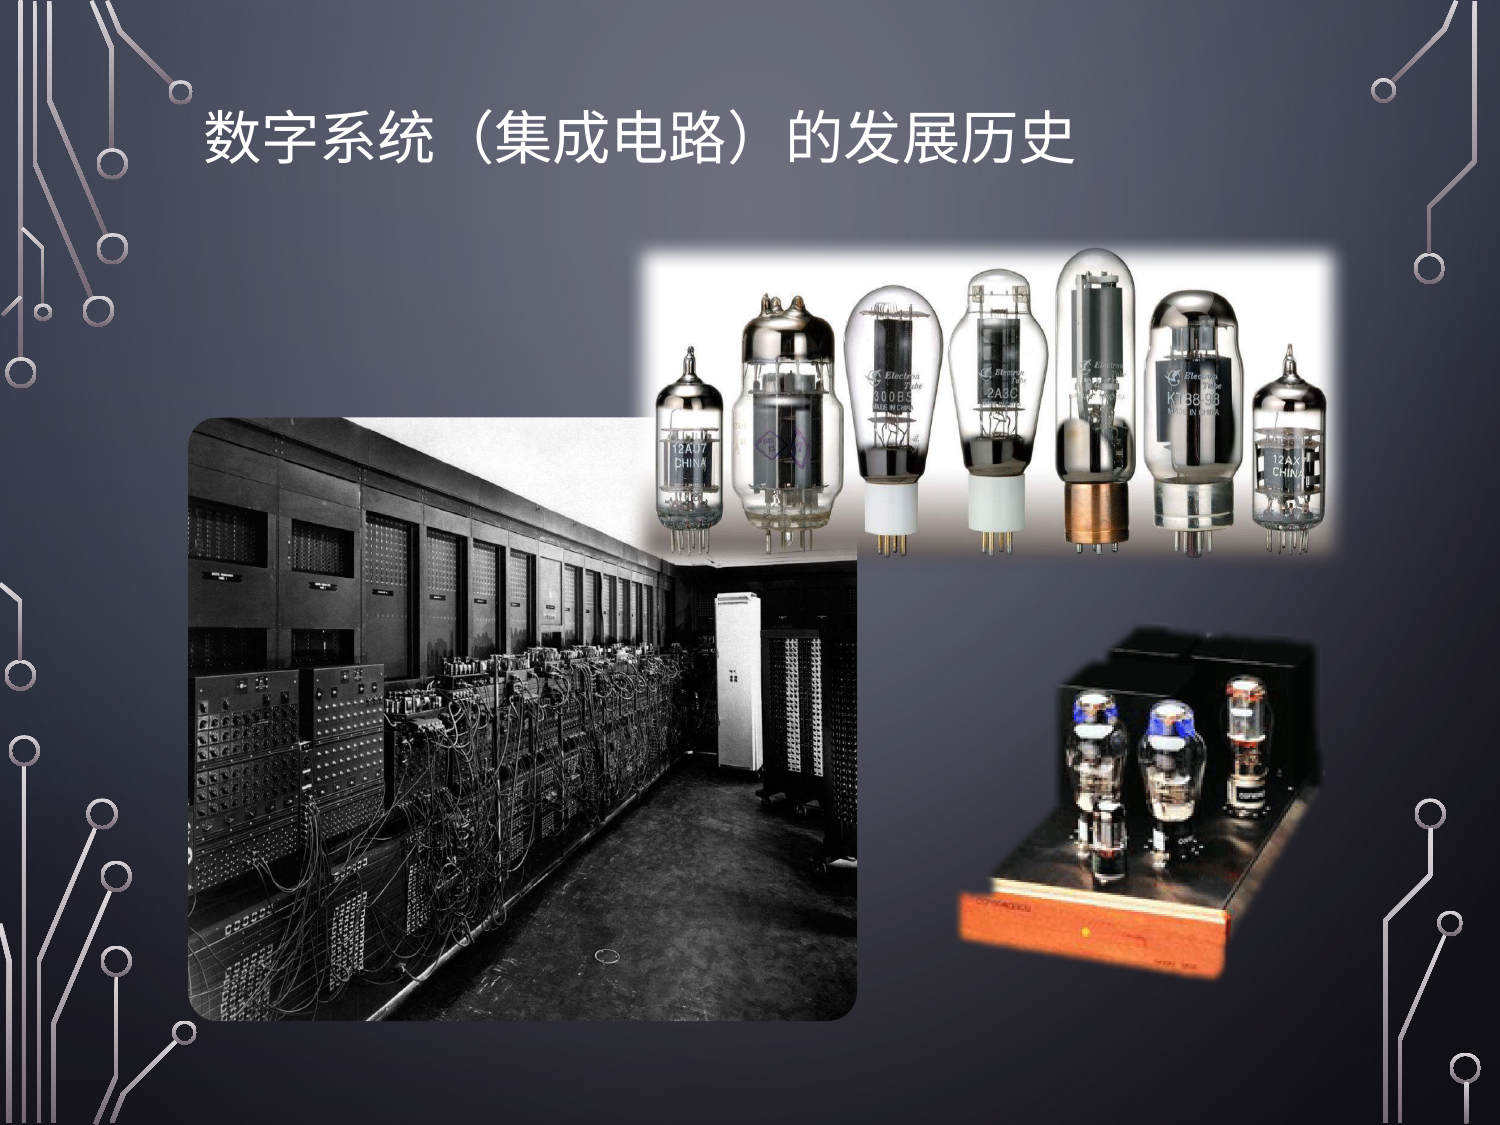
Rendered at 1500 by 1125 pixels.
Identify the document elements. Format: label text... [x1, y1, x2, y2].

title 数字系统（集成电路）的发展历史 [188, 47, 1500, 235]
picture [187, 234, 1351, 1022]
picture [949, 621, 1327, 988]
